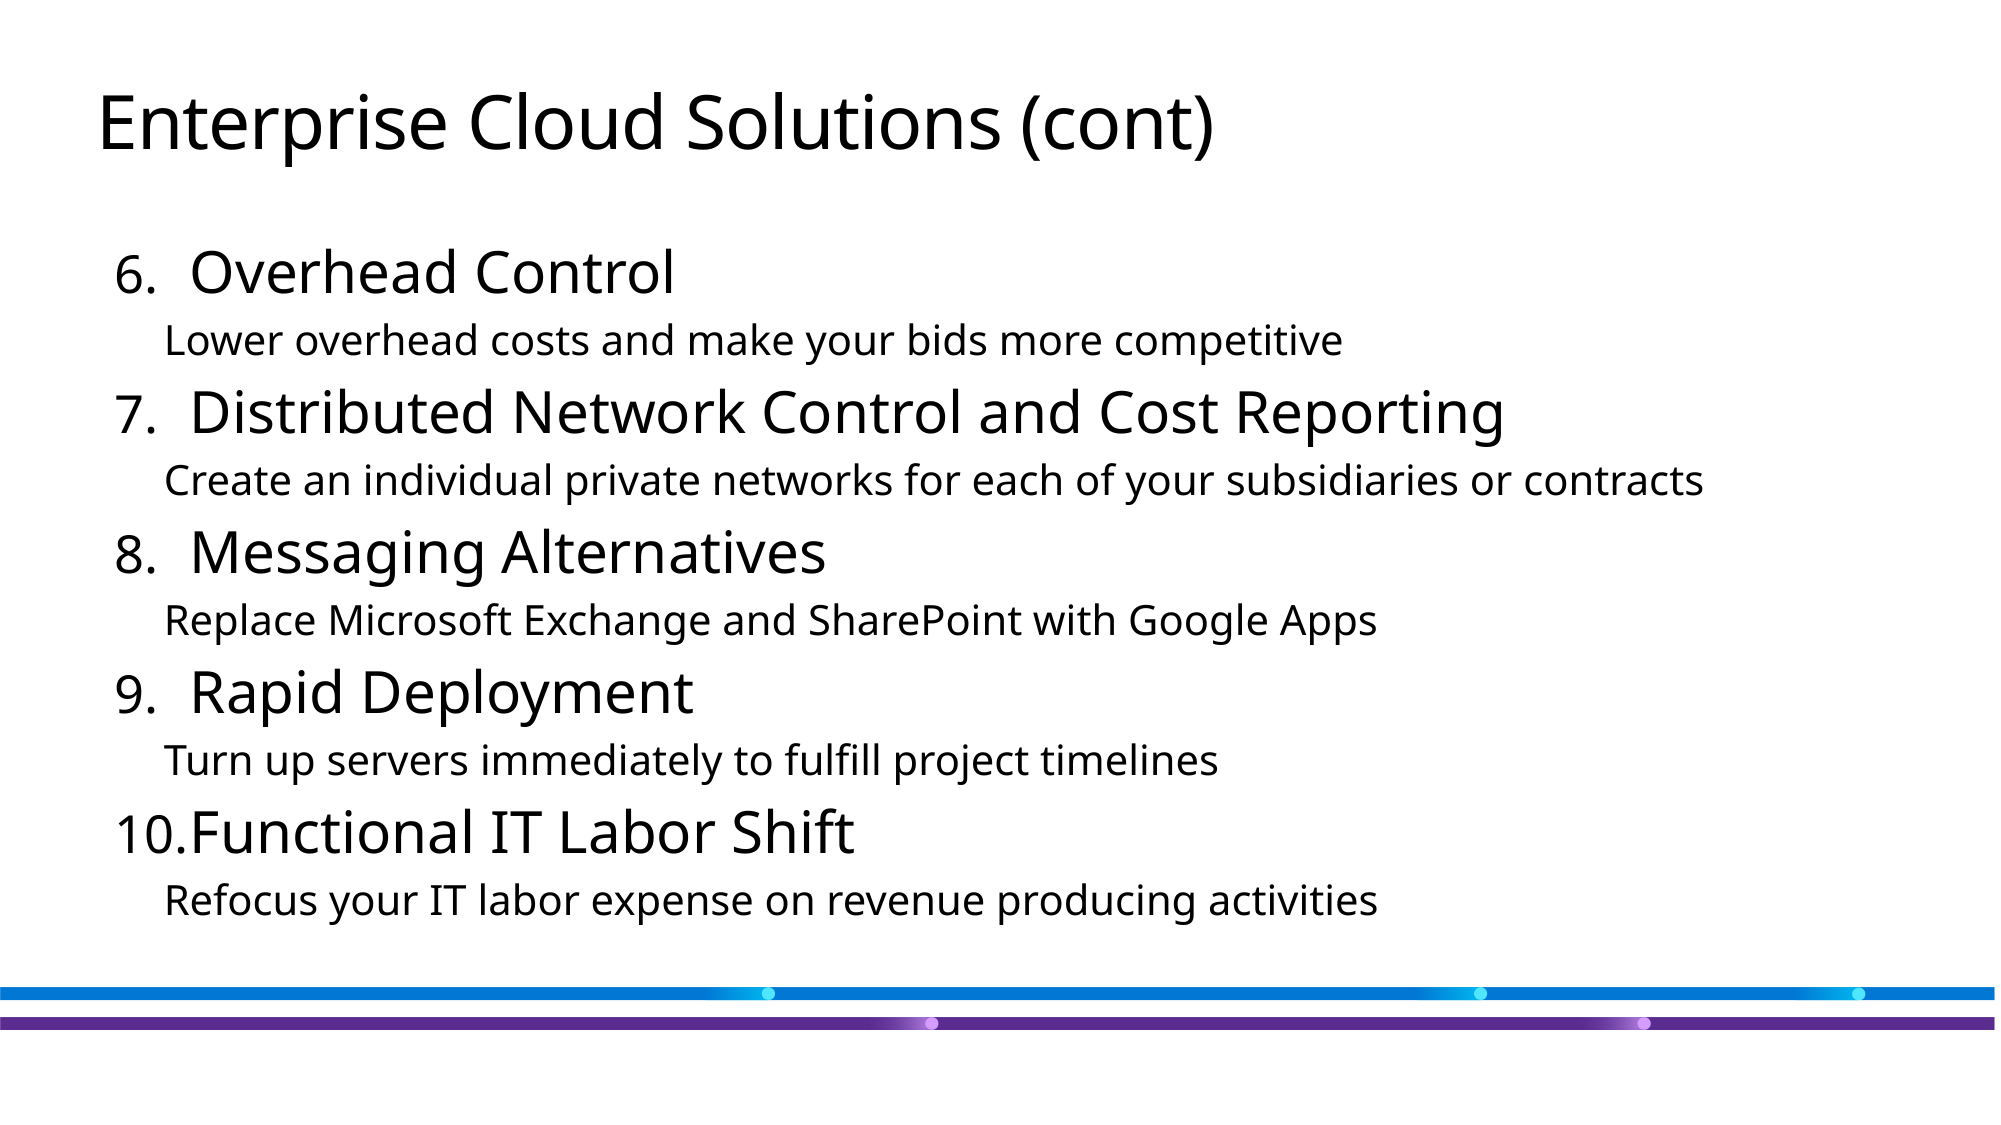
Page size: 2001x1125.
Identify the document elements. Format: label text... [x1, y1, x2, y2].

picture [1904, 987, 2000, 1030]
picture [0, 987, 96, 1030]
list Overhead Control Lower overhead costs and make your bids more competitive Distributed Network Control and Cost Reporting Create an individual private networks for each of your subsidiaries or contracts Messaging Alternatives Replace Microsoft Exchange and SharePoint with Google Apps Rapid Deployment Turn up servers immediately to fulfill project timelines Functional IT Labor Shift Refocus your IT labor expense on revenue producing activities [96, 235, 1904, 1033]
title Enterprise Cloud Solutions (cont) [96, 75, 1904, 166]
